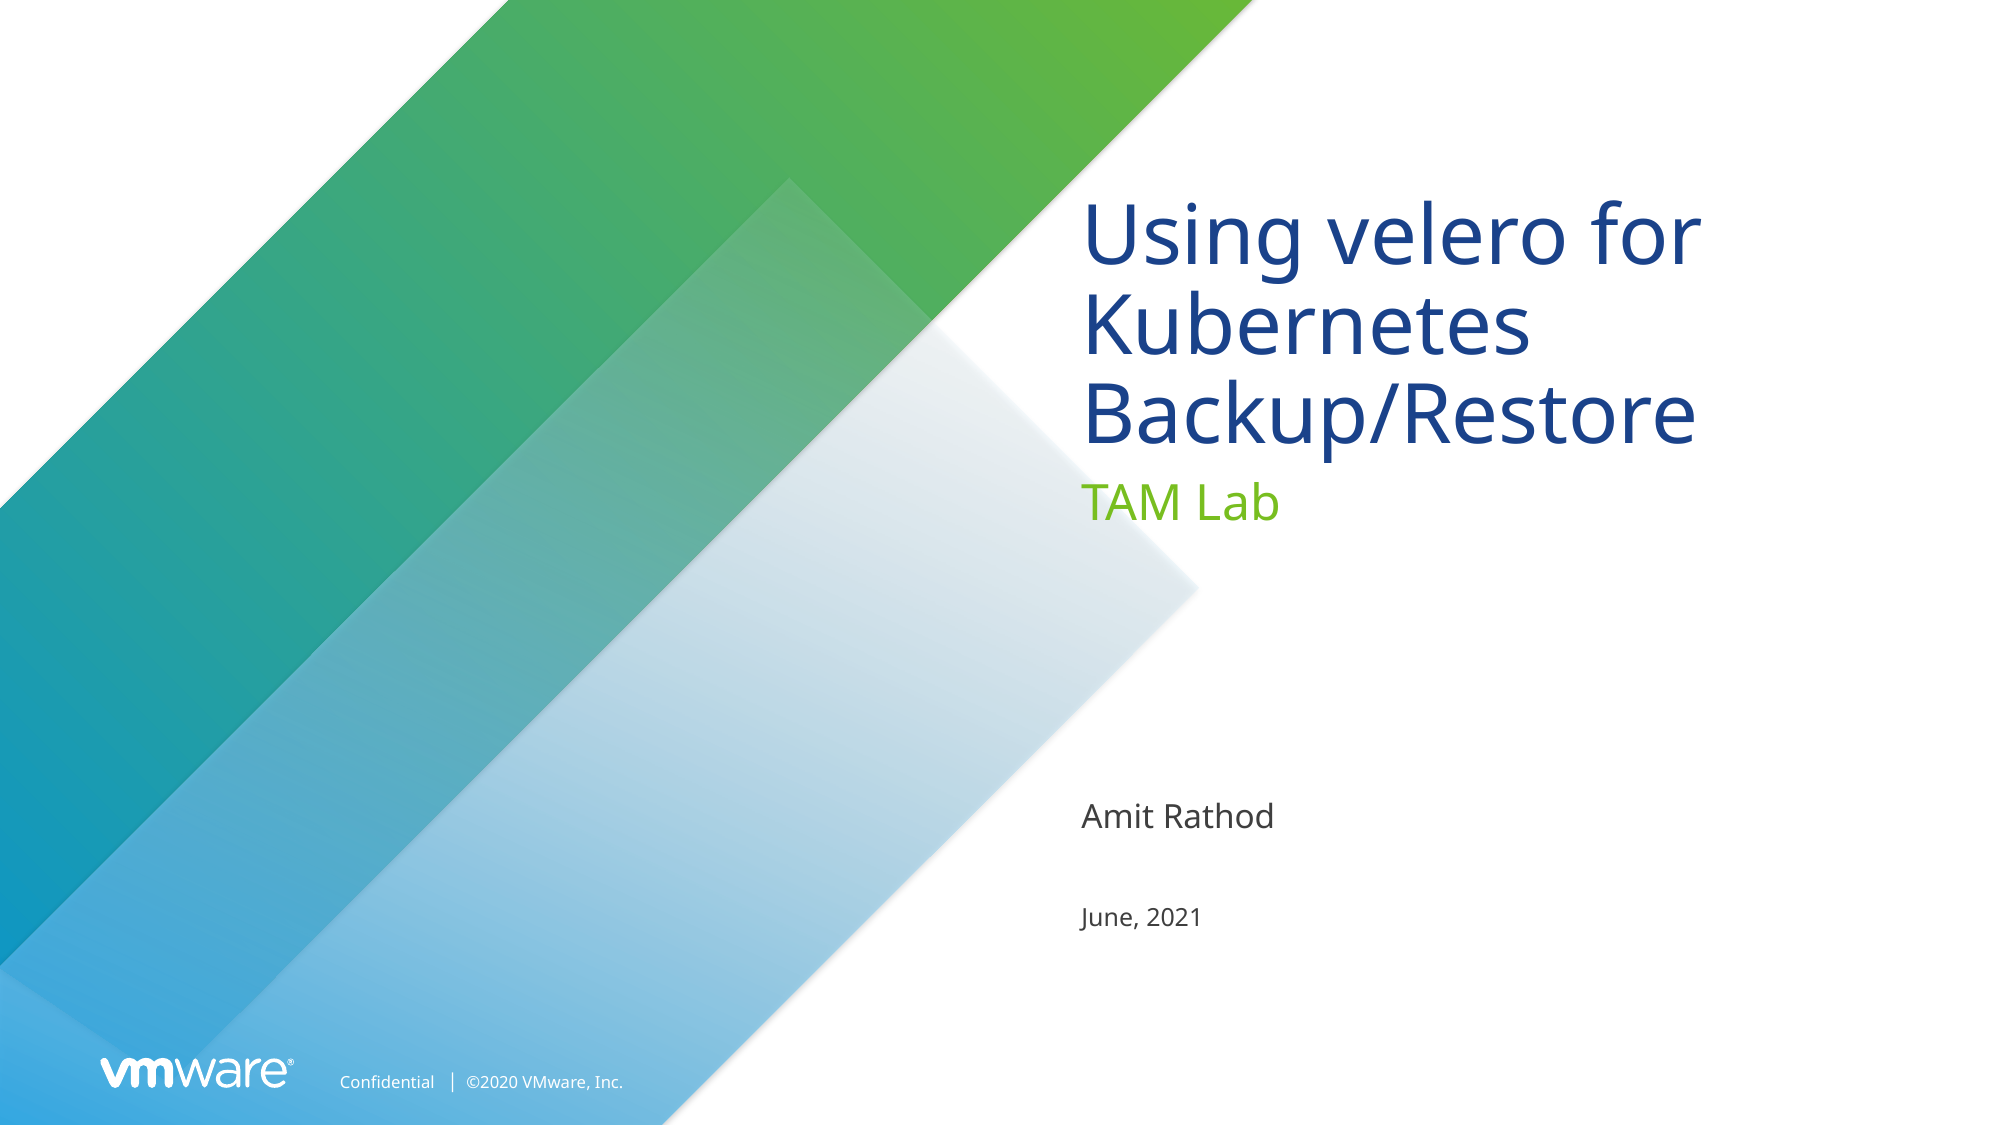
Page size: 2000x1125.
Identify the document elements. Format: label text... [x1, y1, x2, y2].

list Amit Rathod [1081, 777, 1682, 836]
list June, 2021 [1081, 901, 1682, 946]
title Using velero for Kubernetes Backup/Restore [1081, 259, 1902, 463]
subtitle TAM Lab [1081, 470, 1921, 539]
